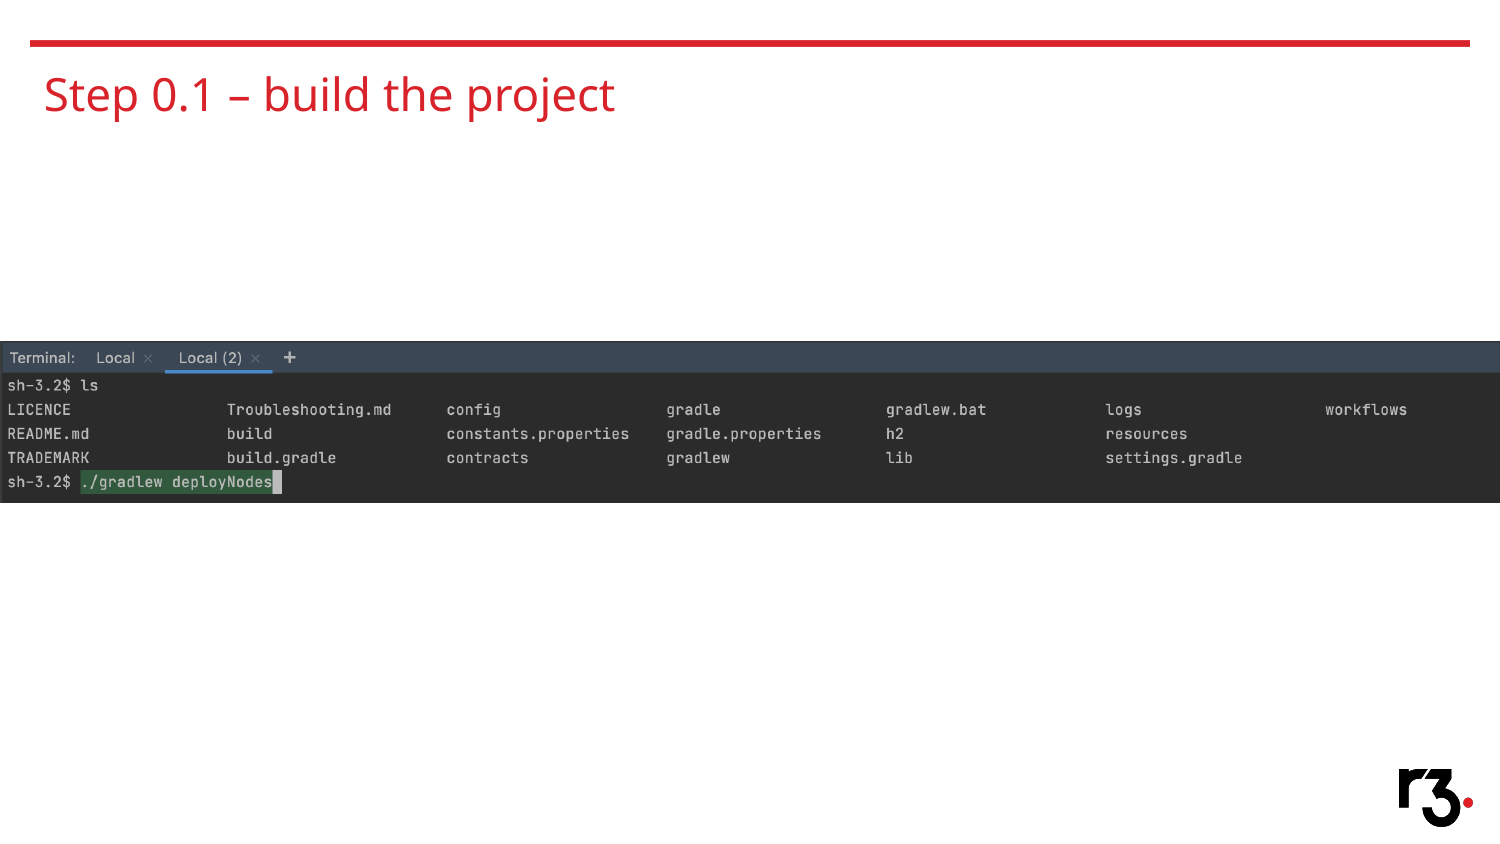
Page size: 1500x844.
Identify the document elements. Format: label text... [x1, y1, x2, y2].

picture [1399, 769, 1473, 827]
picture [0, 341, 1500, 503]
title Step 0.1 – build the project [28, 57, 1469, 202]
